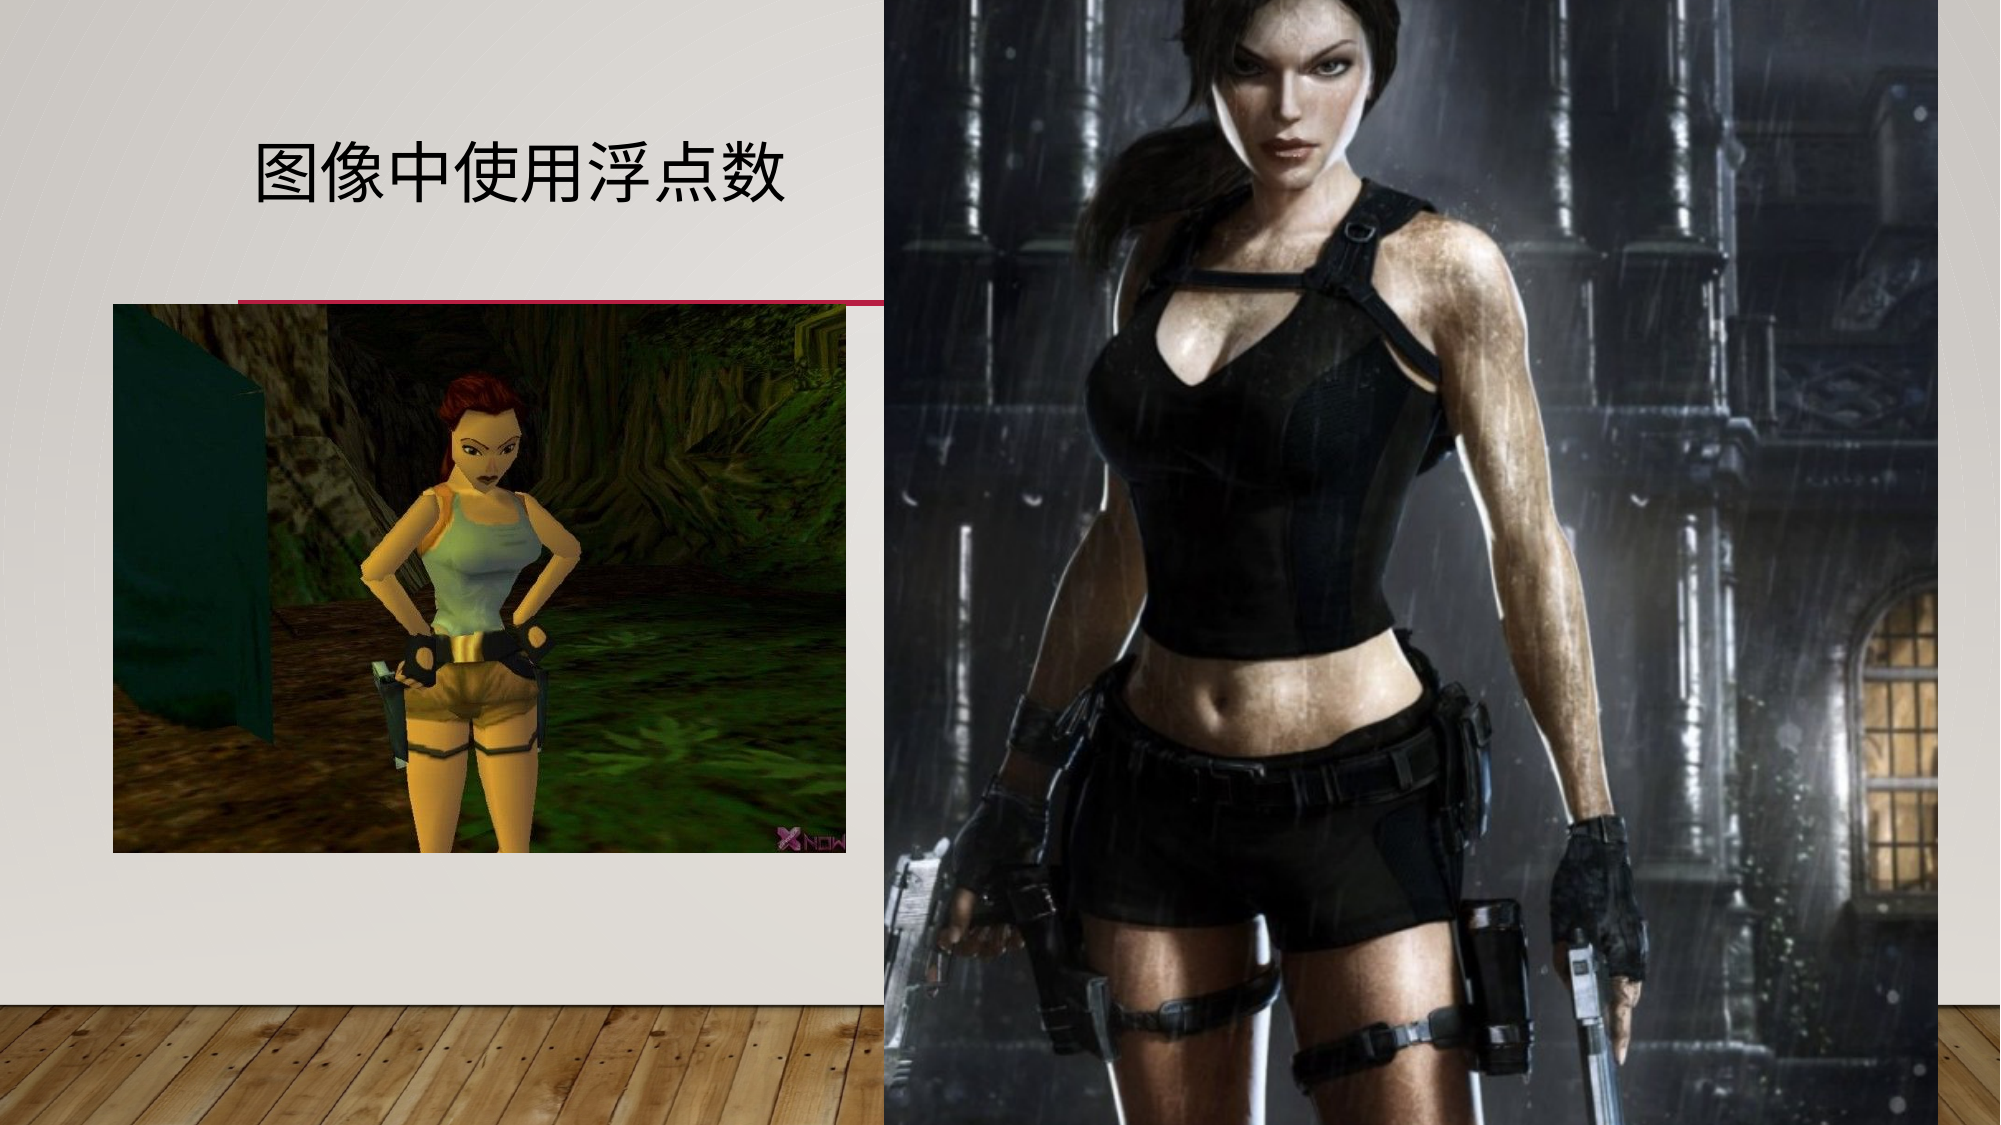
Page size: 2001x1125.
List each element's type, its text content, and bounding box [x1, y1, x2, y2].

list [113, 303, 846, 853]
title 图像中使用浮点数 [238, 131, 883, 305]
picture [0, 0, 2000, 1125]
